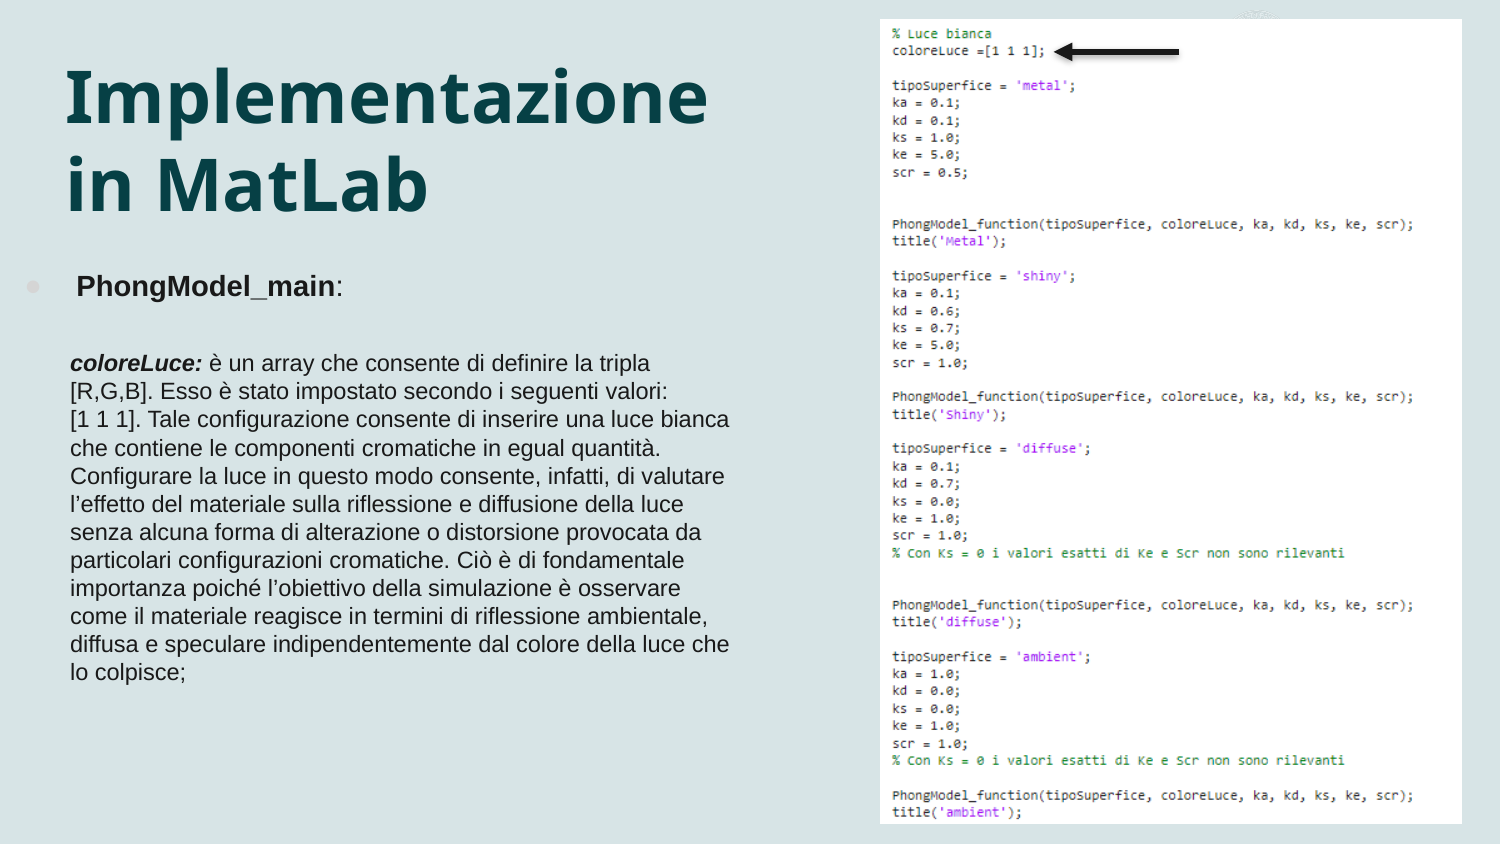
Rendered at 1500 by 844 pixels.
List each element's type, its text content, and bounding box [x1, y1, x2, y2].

picture [880, 4, 1463, 825]
list PhongModel_main: [0, 247, 875, 808]
text_box coloreLuce: è un array che consente di definire la tripla [R,G,B]. Esso è stato impostato secondo i seguenti valori: [1 1 1]. Tale configurazione consente di inserire una luce bianca che contiene le componenti cromatiche in egual quantità. Configurare la luce in questo modo consente, infatti, di valutare l’effetto del materiale sulla riflessione e diffusione della luce senza alcuna forma di alterazione o distorsione provocata da particolari configurazioni cromatiche. Ciò è di fondamentale importanza poiché l’obiettivo della simulazione è osservare come il materiale reagisce in termini di riflessione ambientale, diffusa e speculare indipendentemente dal colore della luce che lo colpisce; [67, 345, 739, 689]
title Implementazione in MatLab [49, 35, 750, 141]
